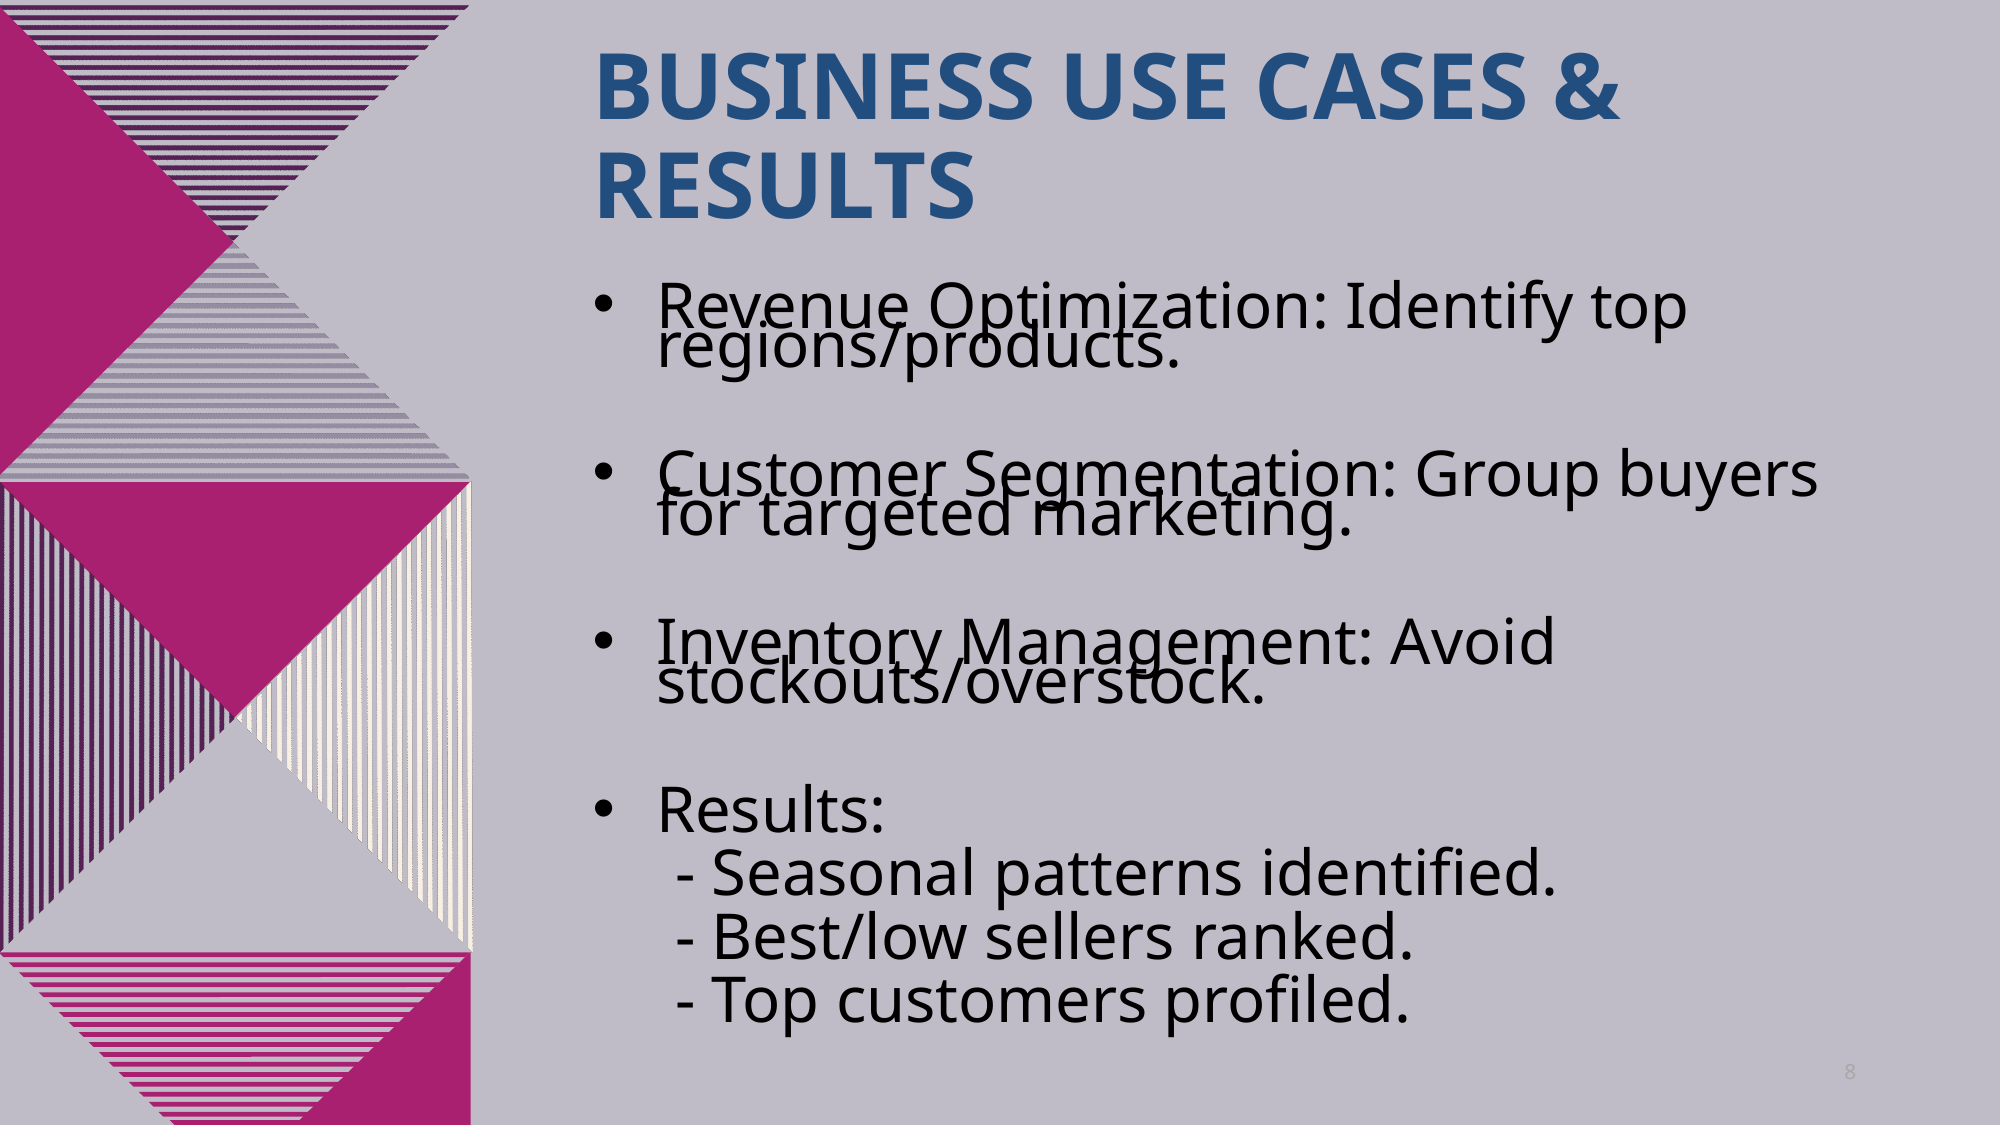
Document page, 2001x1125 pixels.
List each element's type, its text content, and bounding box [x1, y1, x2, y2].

picture [236, 481, 577, 952]
picture [0, 242, 469, 482]
slide_number 8 [1796, 1042, 1872, 1103]
picture [0, 0, 468, 241]
title Business Use Cases & Results [577, 32, 1725, 264]
list Revenue Optimization: Identify top regions/products. Customer Segmentation: Group buyers for targeted marketing. Inventory Management: Avoid stockouts/overstock. Results: - Seasonal patterns identified. - Best/low sellers ranked. - Top customers profiled. [577, 293, 1872, 1043]
picture [0, 483, 234, 951]
